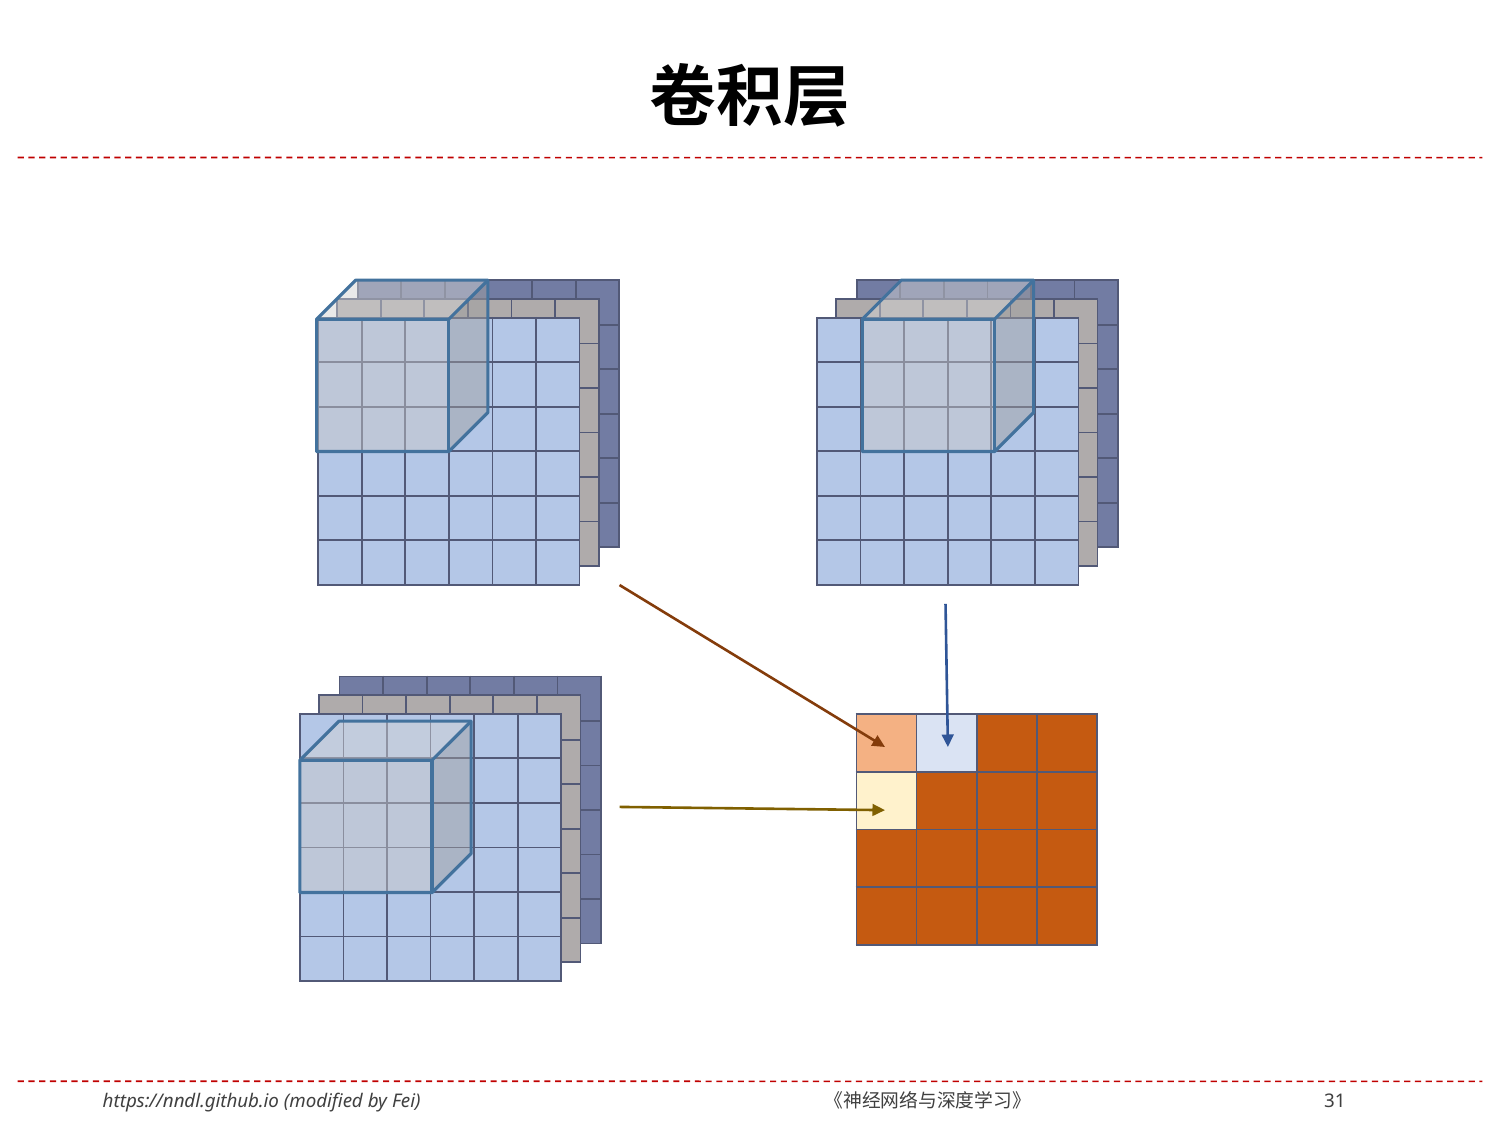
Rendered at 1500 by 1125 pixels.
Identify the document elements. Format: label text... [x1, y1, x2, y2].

table_cell [475, 759, 517, 802]
table_cell [450, 541, 492, 584]
table_cell [562, 874, 580, 917]
table_cell [301, 937, 343, 980]
table_cell [388, 937, 430, 980]
table_cell [600, 504, 618, 546]
table_cell [1098, 326, 1117, 368]
table_cell [537, 541, 579, 584]
table_cell [1098, 504, 1117, 546]
table_header [857, 715, 916, 771]
table_header [515, 677, 557, 694]
table_cell [537, 408, 579, 450]
text_box [860, 278, 1036, 454]
table_cell [978, 830, 1036, 886]
table_cell [493, 541, 535, 584]
table_cell [978, 888, 1036, 944]
table_cell [363, 541, 404, 584]
table_cell [493, 363, 535, 406]
table_cell [431, 937, 473, 980]
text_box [619, 806, 886, 811]
table_cell [519, 759, 560, 802]
slide_number [1309, 1066, 1500, 1125]
table_header [1055, 300, 1097, 343]
table_cell [1079, 389, 1097, 432]
table_header [538, 696, 580, 739]
table_cell [562, 830, 580, 872]
table_cell [857, 773, 916, 829]
table_cell [323, 282, 482, 317]
table_cell [344, 895, 386, 936]
table_cell [1036, 497, 1078, 539]
table_cell [1098, 459, 1117, 502]
table_header [301, 715, 343, 755]
table_header [512, 300, 554, 317]
text_box [315, 278, 490, 454]
table_cell [562, 785, 580, 828]
table_cell [581, 766, 600, 809]
table_header [490, 281, 531, 298]
table_cell [905, 541, 947, 584]
table_header [537, 319, 579, 361]
table_cell [475, 893, 517, 936]
table_header [818, 319, 860, 361]
table_cell [431, 893, 473, 936]
table_cell [1038, 773, 1096, 829]
table_cell [857, 888, 916, 944]
table_header [858, 281, 897, 298]
table_cell [562, 741, 580, 783]
table_cell [406, 541, 448, 584]
table_header [407, 696, 449, 713]
table_cell [519, 848, 560, 891]
table_cell [493, 452, 535, 495]
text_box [619, 584, 886, 748]
table_cell [319, 497, 361, 539]
table_cell [475, 848, 517, 891]
table_header [1036, 281, 1074, 298]
table_header [1075, 281, 1117, 324]
table_cell [818, 363, 860, 406]
table_header [490, 300, 511, 317]
table_cell [1038, 830, 1096, 886]
table_cell [450, 497, 492, 539]
title 卷积层 [17, 24, 1483, 142]
table_header [519, 715, 560, 757]
table_header [475, 715, 517, 757]
table_cell [992, 497, 1034, 539]
table_cell [1038, 888, 1096, 944]
table_header [577, 281, 618, 324]
table_cell [917, 888, 976, 944]
table_cell [905, 454, 947, 495]
table_header [471, 677, 513, 694]
table_cell [1098, 370, 1117, 413]
table_cell [388, 895, 430, 936]
table_cell [562, 919, 580, 961]
table_cell [537, 452, 579, 495]
table_cell [580, 522, 598, 565]
table_cell [949, 497, 990, 539]
table_cell [1079, 433, 1097, 476]
table_cell [1036, 408, 1078, 450]
table_cell [301, 895, 343, 936]
table_cell [581, 900, 600, 943]
table_cell [581, 811, 600, 854]
table_cell [978, 773, 1036, 829]
table_header [1036, 300, 1053, 317]
table_cell [493, 408, 535, 450]
table_cell [861, 541, 903, 584]
table_cell [475, 937, 517, 980]
table_cell [580, 344, 598, 387]
table_cell [1079, 478, 1097, 521]
table_header [837, 300, 878, 317]
table_cell [519, 937, 560, 980]
table_cell [537, 497, 579, 539]
table_header [320, 696, 362, 713]
table_header [917, 715, 976, 771]
table_cell [861, 453, 903, 495]
table_cell [992, 452, 1034, 495]
title 卷积层的映射关系 [868, 282, 1028, 317]
text_box [298, 719, 473, 895]
table_cell [949, 541, 990, 584]
table_header [533, 281, 575, 298]
table_header [344, 715, 386, 719]
table_header [558, 677, 600, 720]
table_cell [580, 478, 598, 521]
table_cell [818, 408, 860, 450]
table_cell [580, 389, 598, 432]
table_cell [493, 497, 535, 539]
table_header [384, 677, 426, 694]
table_header [451, 696, 492, 713]
table_cell [1079, 522, 1097, 565]
table_cell [818, 541, 860, 584]
table_header [556, 300, 598, 343]
table_cell [519, 804, 560, 847]
table_cell [1000, 416, 1034, 450]
table_cell [992, 541, 1034, 584]
table_header [1038, 715, 1096, 771]
table_cell [319, 541, 361, 584]
table_cell [600, 326, 618, 368]
table_cell [600, 415, 618, 457]
table_cell [580, 433, 598, 476]
table_cell [600, 370, 618, 413]
table_cell [861, 497, 903, 539]
table_header [1036, 319, 1078, 361]
table_header [431, 715, 473, 720]
table_cell [1098, 415, 1117, 457]
table_header [388, 715, 430, 719]
table_cell [917, 830, 976, 886]
table_cell [437, 855, 473, 891]
table_cell [1079, 344, 1097, 387]
table_cell [818, 452, 860, 495]
table_cell [363, 497, 404, 539]
table_cell [905, 497, 947, 539]
table_header [493, 319, 535, 361]
table_header [978, 715, 1036, 771]
table_cell [1036, 452, 1078, 495]
table_cell [363, 454, 404, 495]
table_cell [600, 459, 618, 502]
table_cell [917, 773, 976, 829]
table_cell [319, 454, 361, 495]
table_cell [818, 497, 860, 539]
table_cell [857, 830, 916, 886]
table_cell [450, 452, 492, 495]
table_cell [406, 497, 448, 539]
table_cell [519, 893, 560, 936]
table_cell [1036, 541, 1078, 584]
table_cell [581, 855, 600, 898]
table_cell [949, 454, 990, 495]
table_header [494, 696, 536, 713]
table_cell [581, 722, 600, 765]
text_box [945, 603, 949, 748]
table_cell [454, 408, 492, 450]
table_cell [1036, 363, 1078, 406]
table_header [428, 677, 469, 694]
table_cell [537, 363, 579, 406]
table_header [340, 677, 382, 694]
table_cell [344, 937, 386, 980]
table_cell [475, 804, 517, 847]
table_cell [406, 454, 448, 495]
table_header [363, 696, 405, 713]
